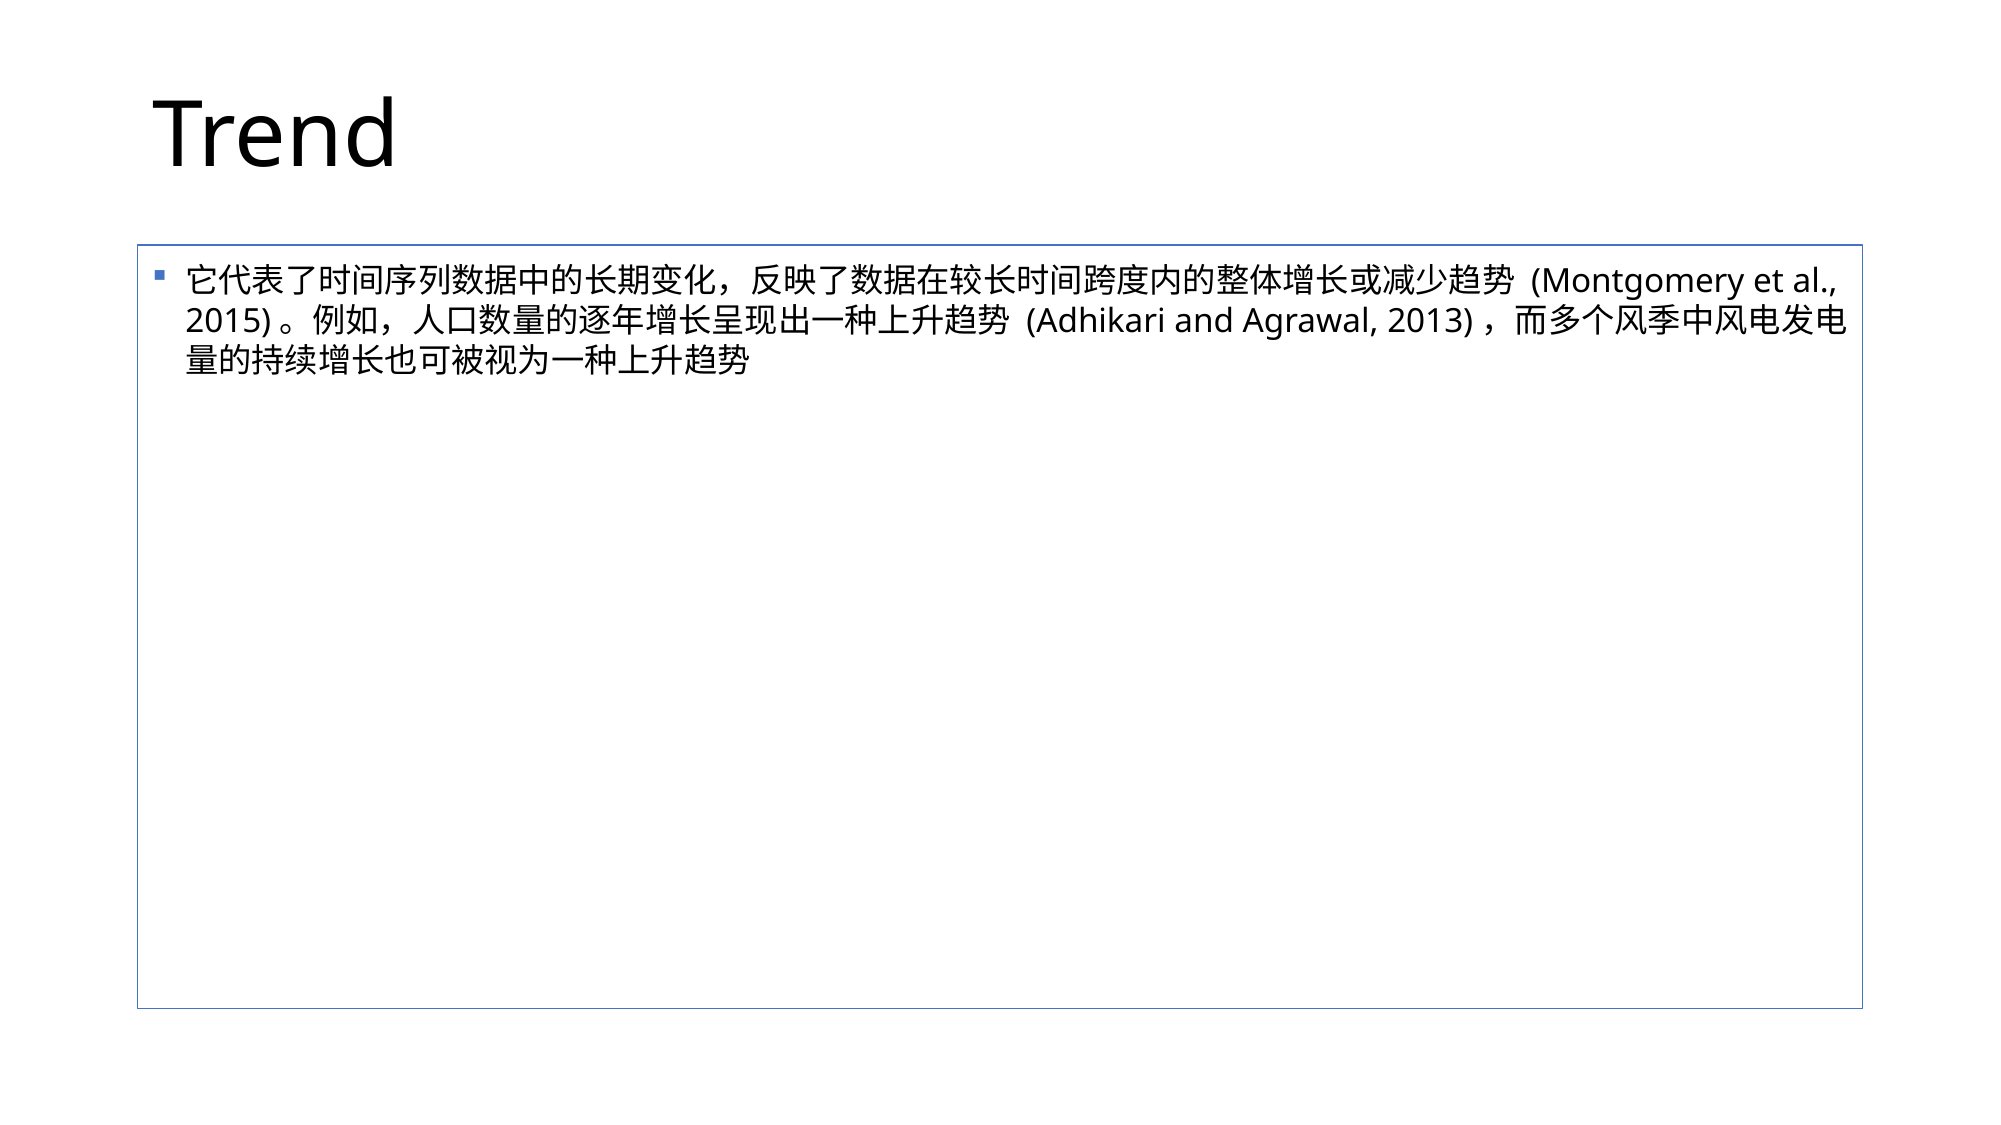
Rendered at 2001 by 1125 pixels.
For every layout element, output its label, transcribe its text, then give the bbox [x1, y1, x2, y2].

title Trend [137, 28, 1863, 244]
text_box 它代表了时间序列数据中的长期变化，反映了数据在较长时间跨度内的整体增长或减少趋势 (Montgomery et al., 2015)。例如，人口数量的逐年增长呈现出一种上升趋势 (Adhikari and Agrawal, 2013)，而多个风季中风电发电量的持续增长也可被视为一种上升趋势 [137, 244, 1863, 1009]
